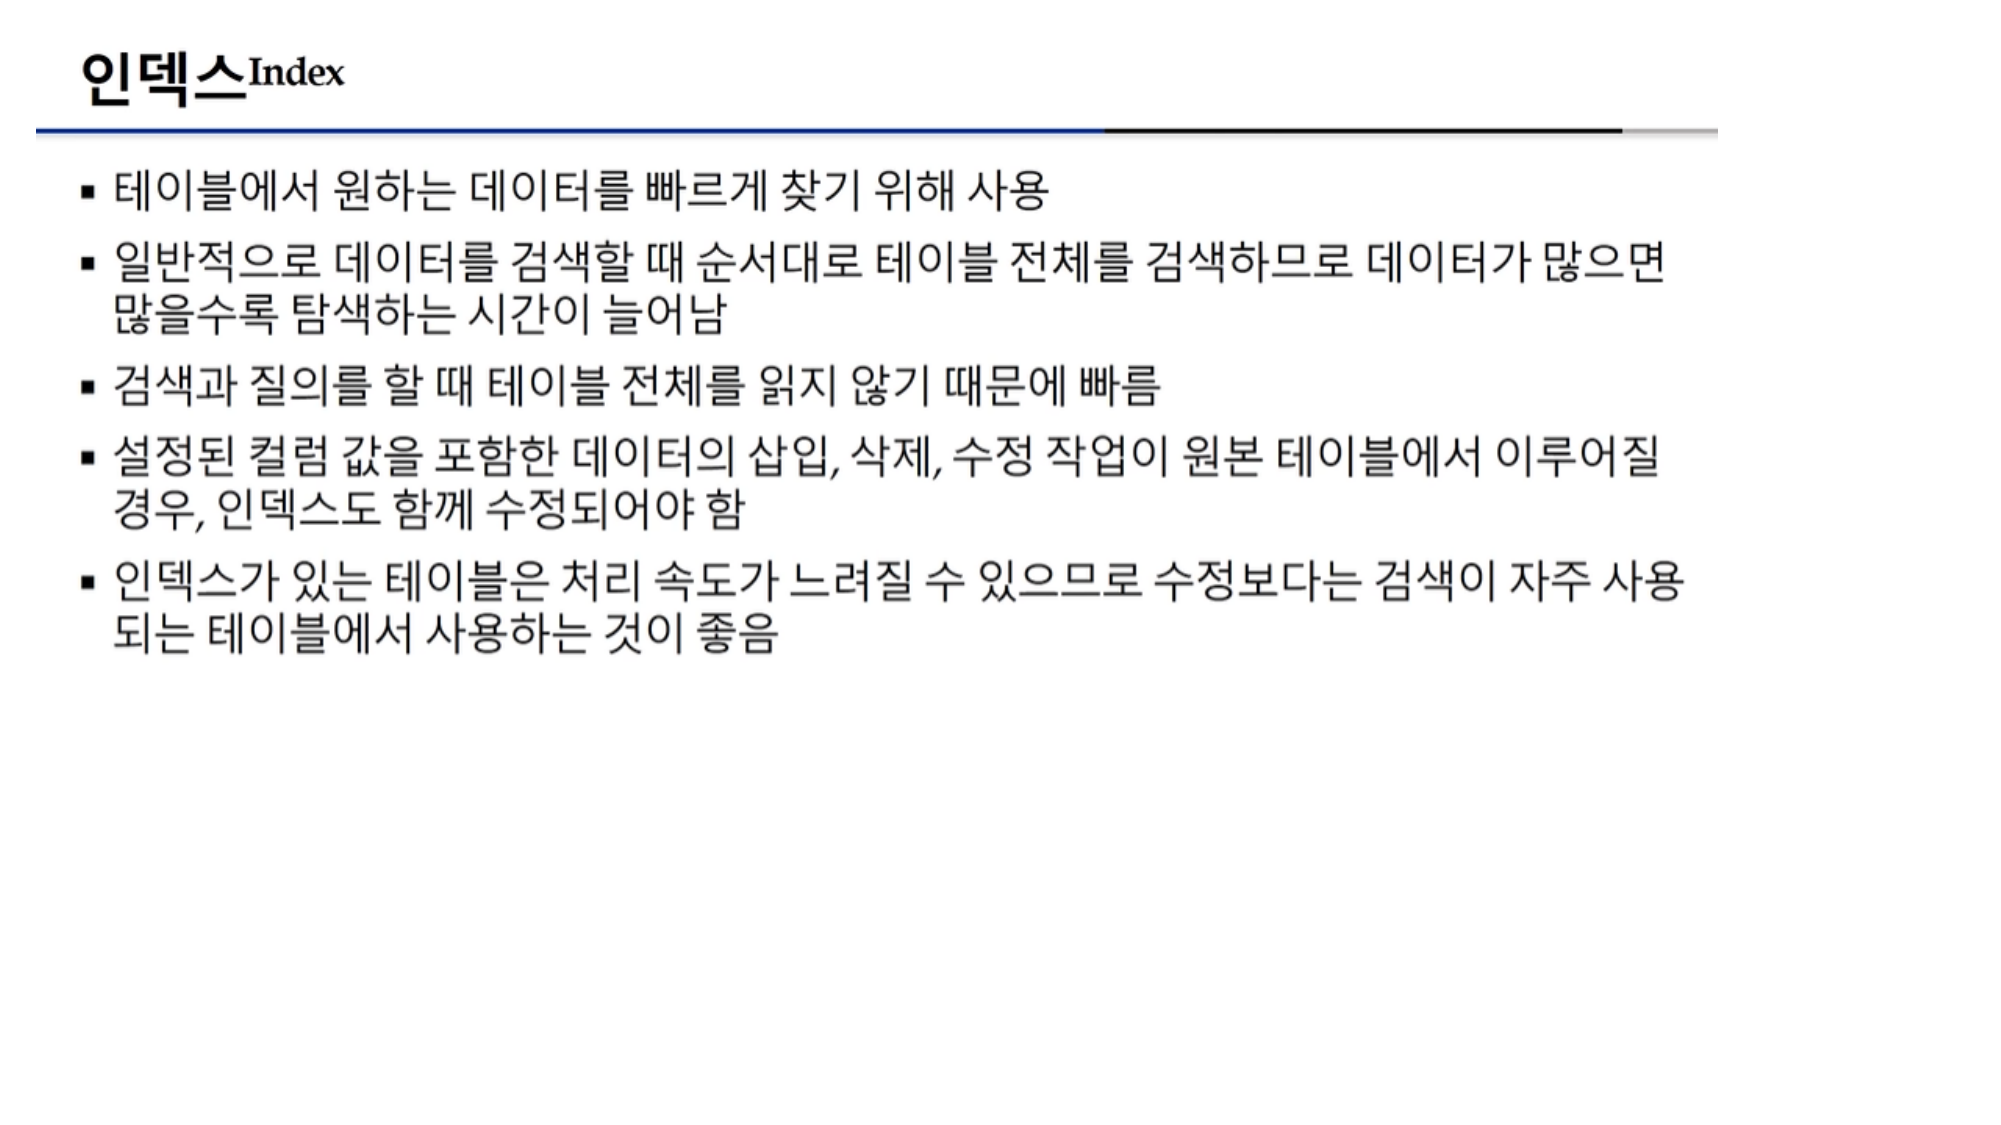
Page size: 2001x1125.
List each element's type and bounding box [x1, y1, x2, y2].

picture [36, 37, 1718, 683]
